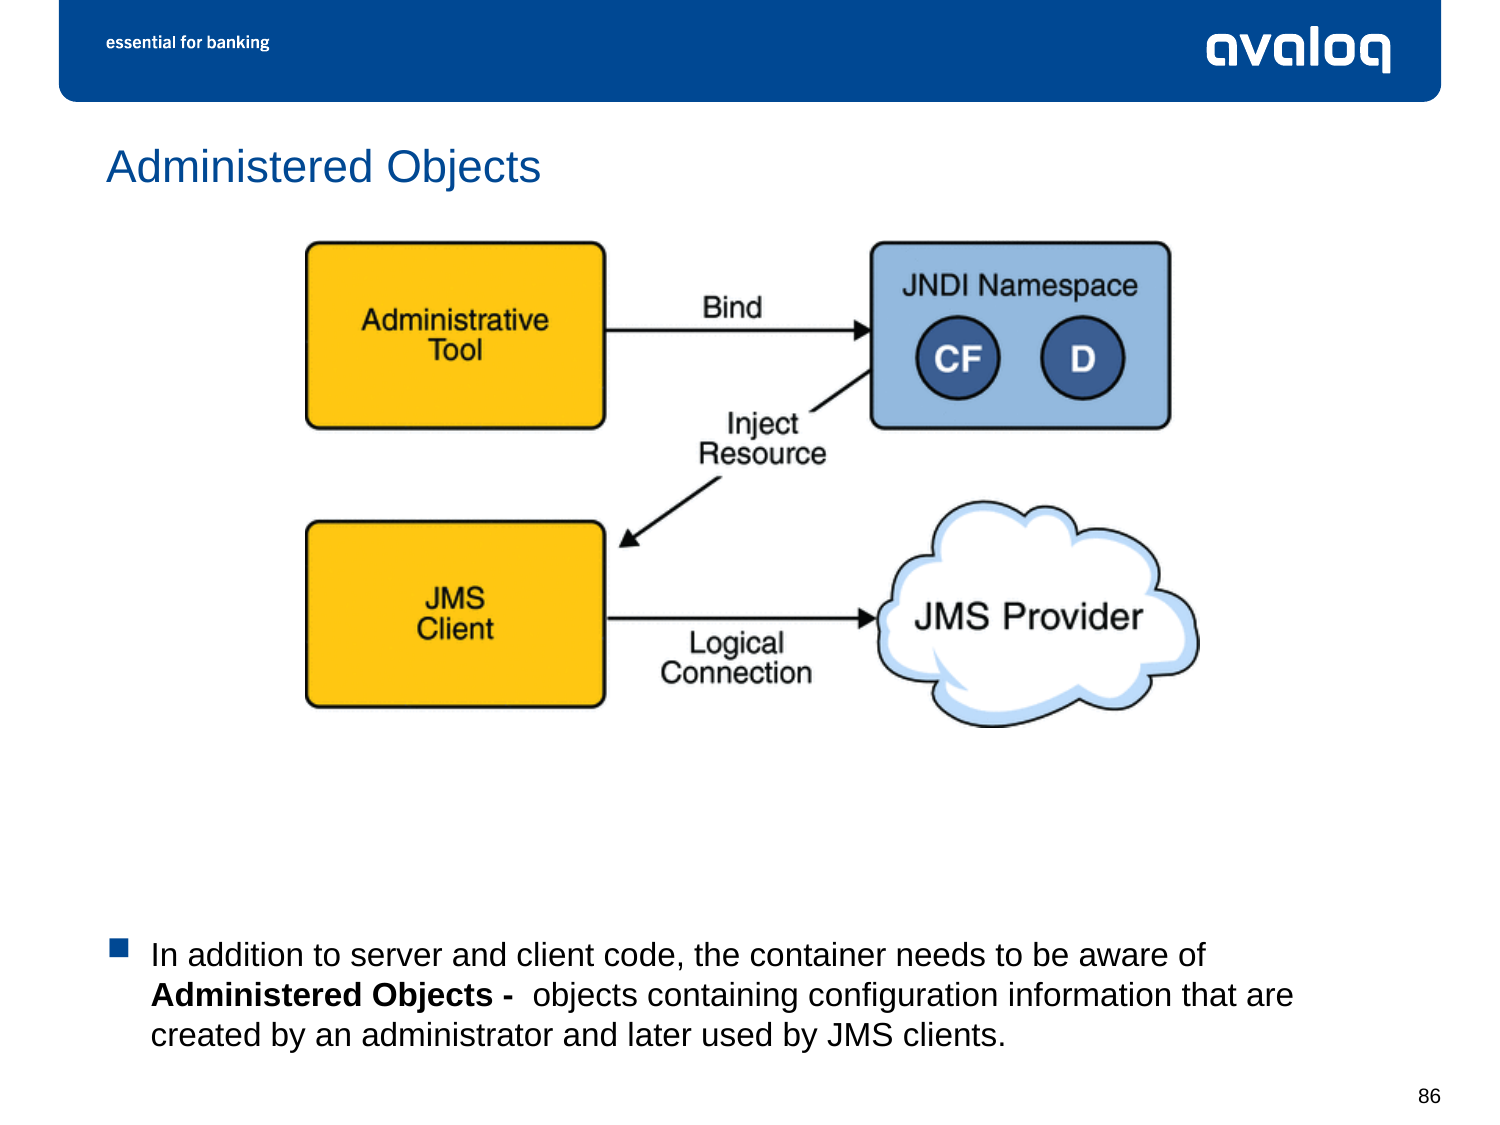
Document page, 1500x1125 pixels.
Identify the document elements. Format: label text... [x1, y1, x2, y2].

picture [305, 240, 1200, 729]
slide_number 86 [1200, 1082, 1442, 1112]
title Administered Objects [105, 142, 1394, 215]
list In addition to server and client code, the container needs to be aware of Administered Objects - objects containing configuration information that are created by an administrator and later used by JMS clients. Typically configured objects in a JNDI namespace, clients then access via Resource Injection. [105, 255, 1394, 1042]
